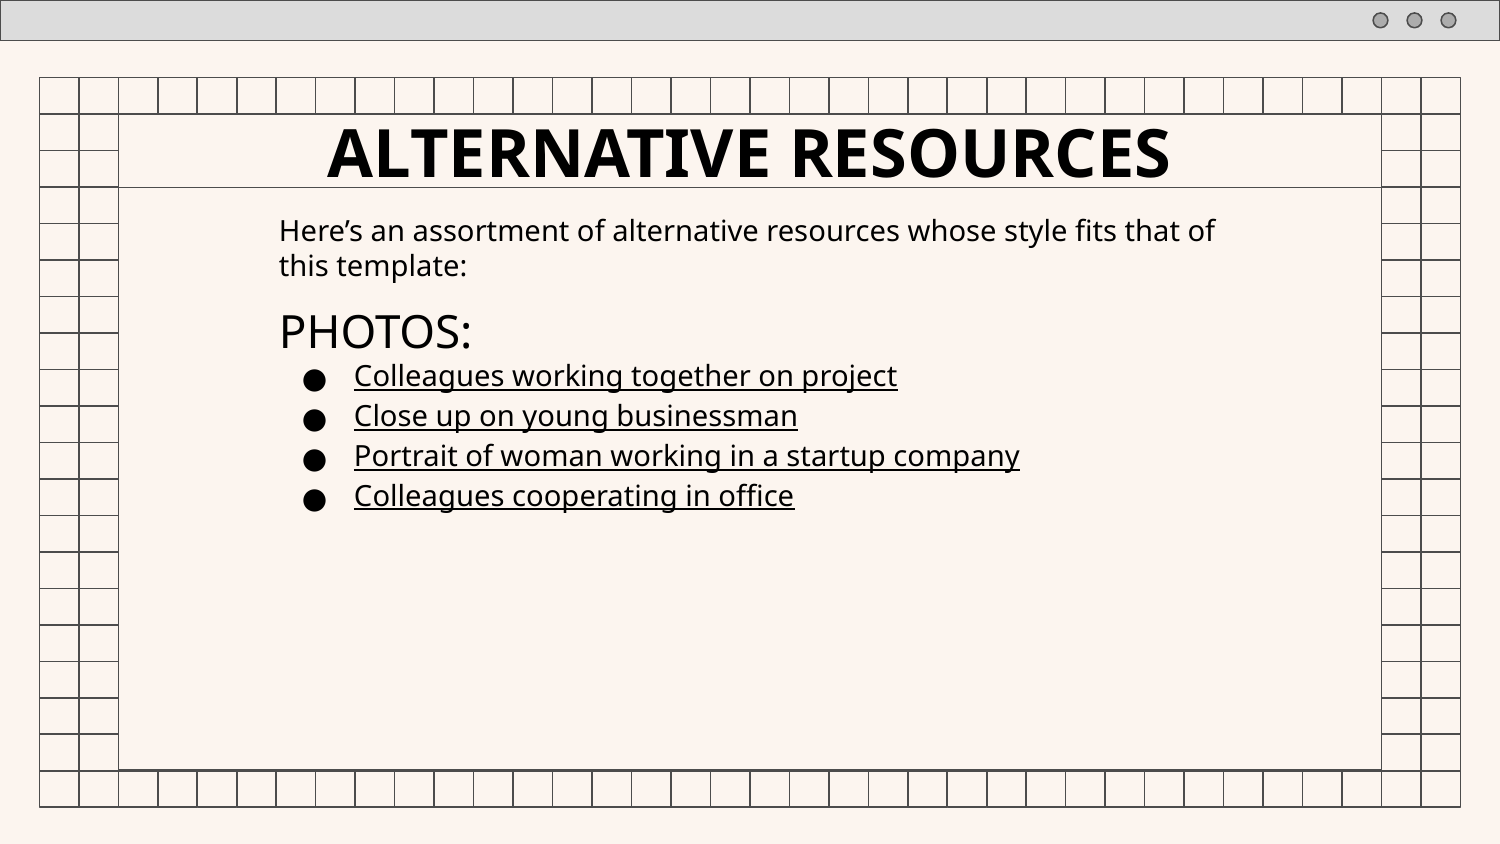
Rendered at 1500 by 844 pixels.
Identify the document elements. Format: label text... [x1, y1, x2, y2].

title ALTERNATIVE RESOURCES [118, 114, 1382, 188]
list Here’s an assortment of alternative resources whose style fits that of this template: PHOTOS: Colleagues working together on project Close up on young businessman Portrait of woman working in a startup company Colleagues cooperating in office [263, 196, 1236, 750]
